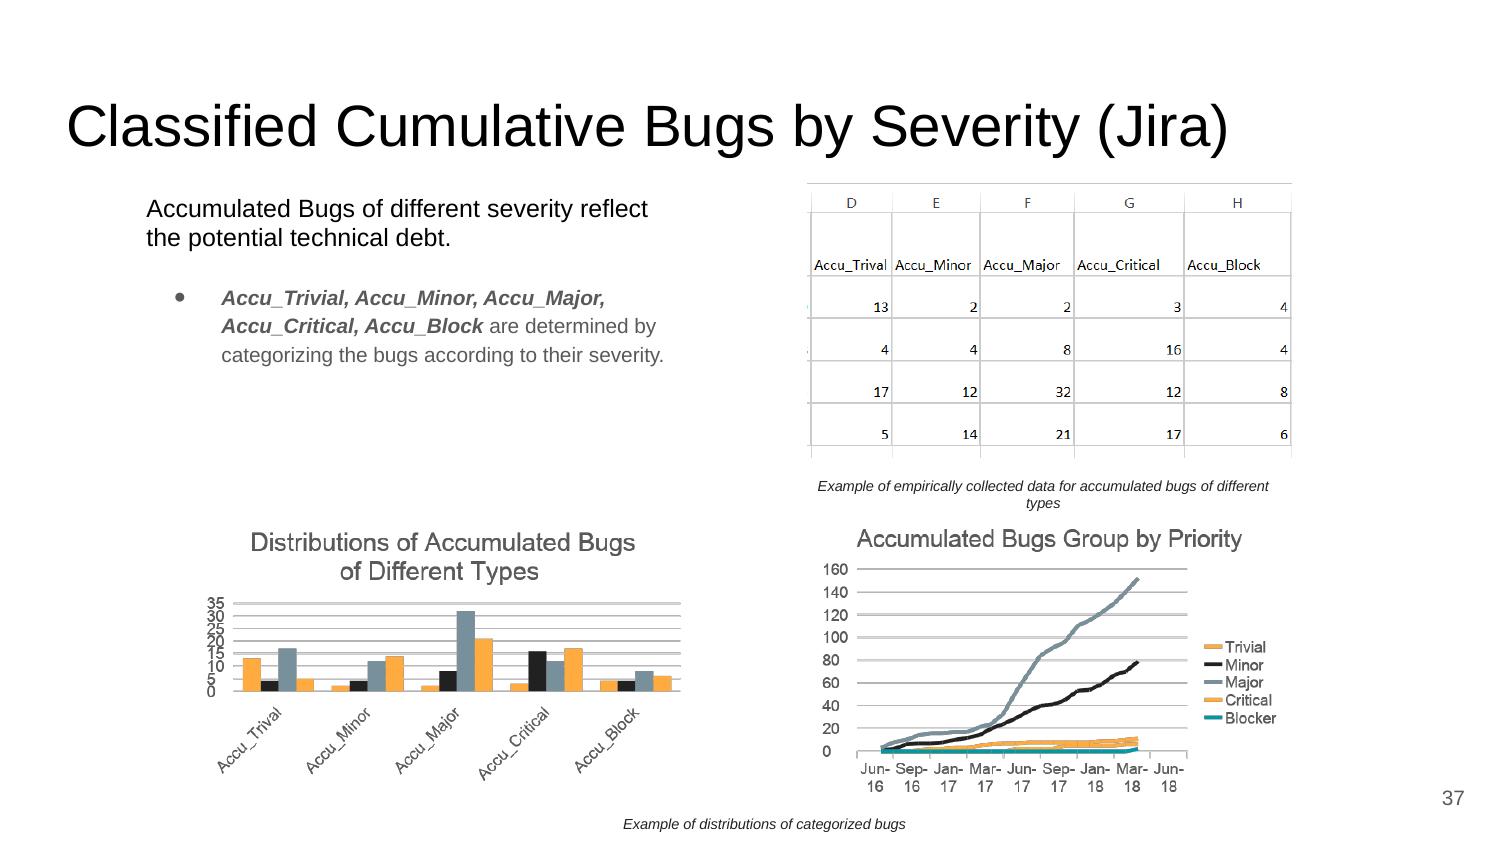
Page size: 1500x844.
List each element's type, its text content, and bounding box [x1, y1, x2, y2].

picture [187, 527, 698, 834]
picture [805, 524, 1294, 812]
text_box Example of distributions of categorized bugs [702, 778, 997, 833]
text_box Accumulated Bugs of different severity reflect the potential technical debt. Accu_Trivial, Accu_Minor, Accu_Major, Accu_Critical, Accu_Block are determined by categorizing the bugs according to their severity. [131, 177, 698, 429]
text_box Example of empirically collected data for accumulated bugs of different types [801, 461, 1286, 518]
slide_number 37 [1389, 764, 1480, 830]
title Classified Cumulative Bugs by Severity (Jira) [51, 72, 1449, 167]
picture [807, 180, 1292, 459]
